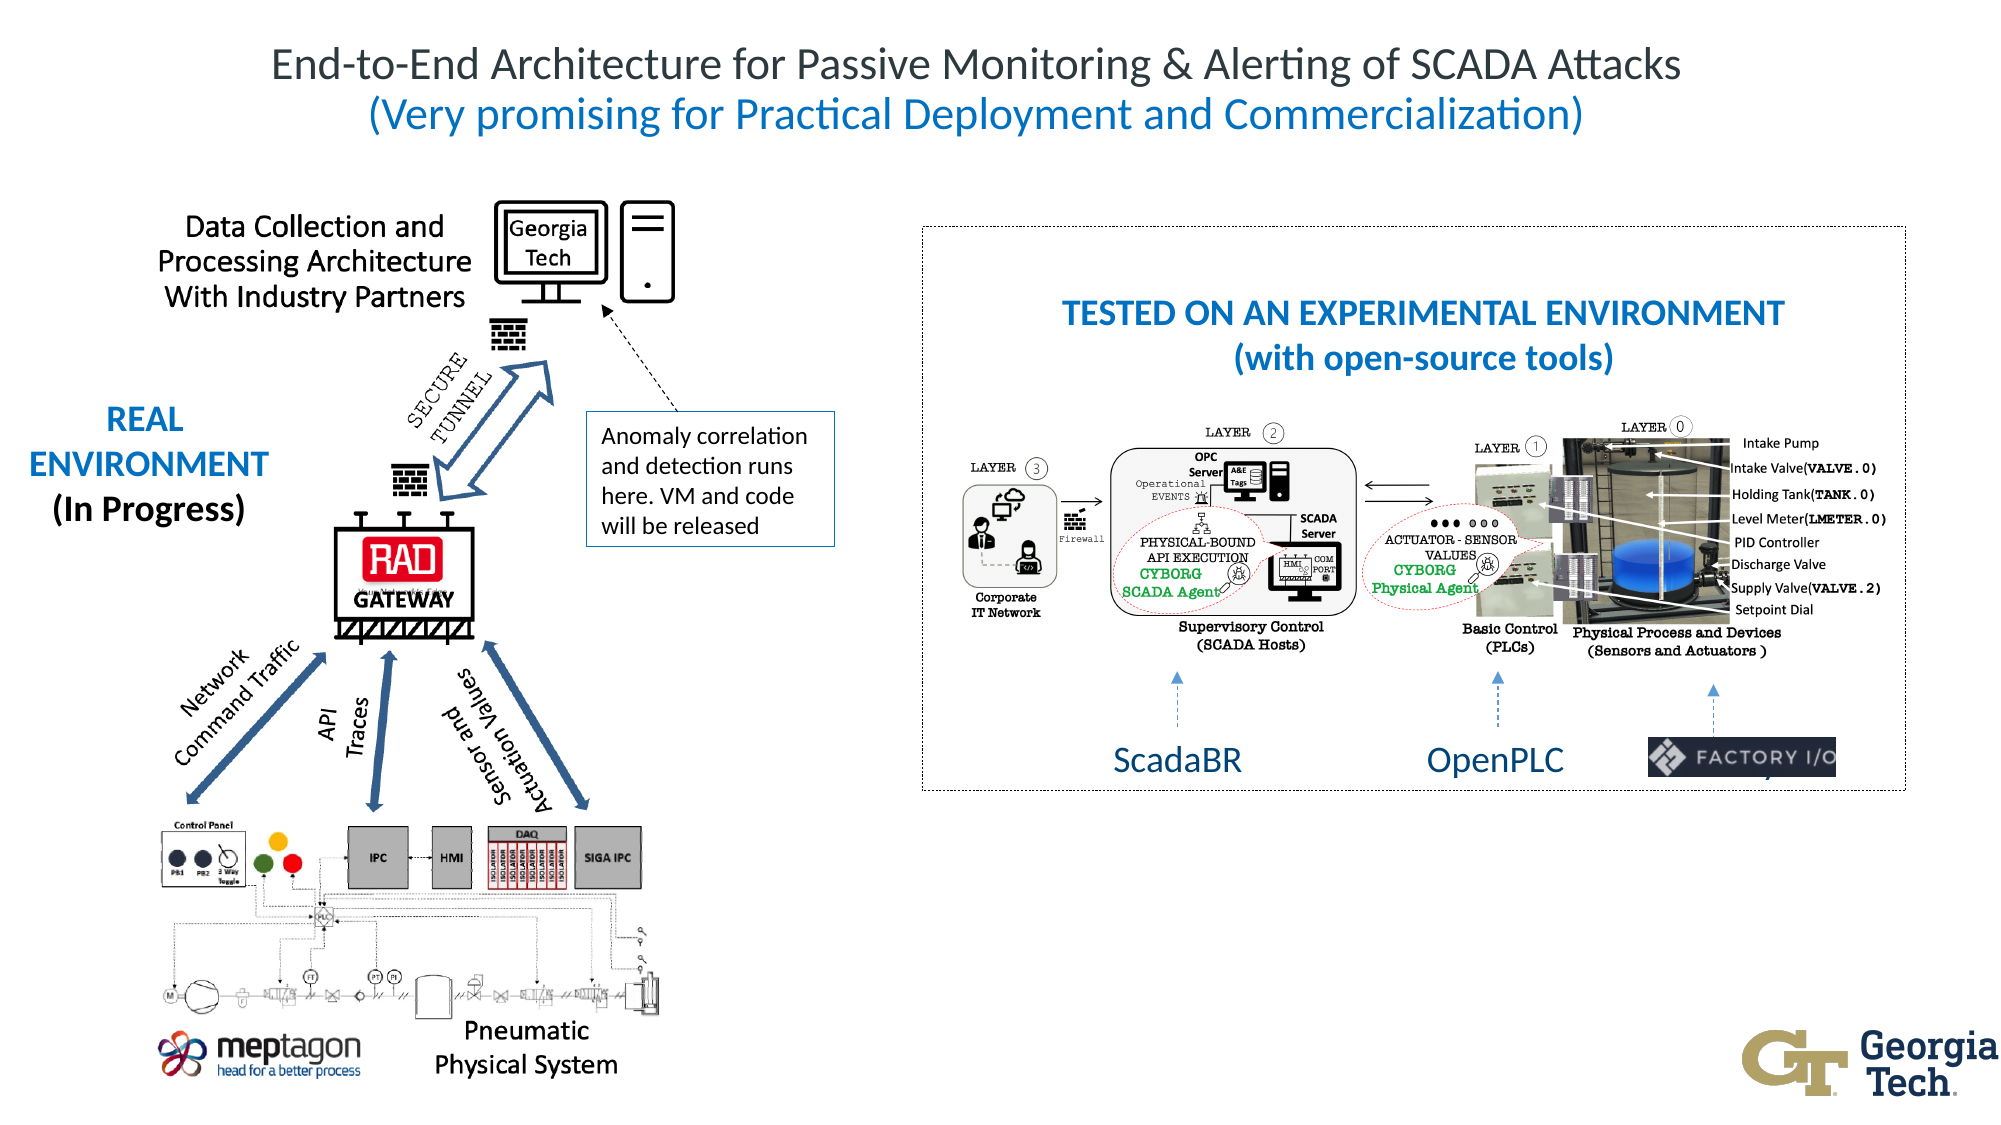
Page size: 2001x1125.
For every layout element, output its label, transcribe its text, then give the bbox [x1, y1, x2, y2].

picture [156, 197, 678, 1080]
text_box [601, 304, 678, 412]
picture [1720, 1010, 2000, 1116]
text_box Anomaly correlation and detection runs here. VM and code will be released [678, 411, 835, 547]
picture [1648, 737, 1836, 777]
picture [961, 415, 1887, 660]
text_box REAL ENVIRONMENT (In Progress) [0, 386, 156, 537]
title End-to-End Architecture for Passive Monitoring & Alerting of SCADA Attacks (Very promising for Practical Deployment and Commercialization) [47, 32, 1906, 147]
text_box [921, 226, 1906, 791]
